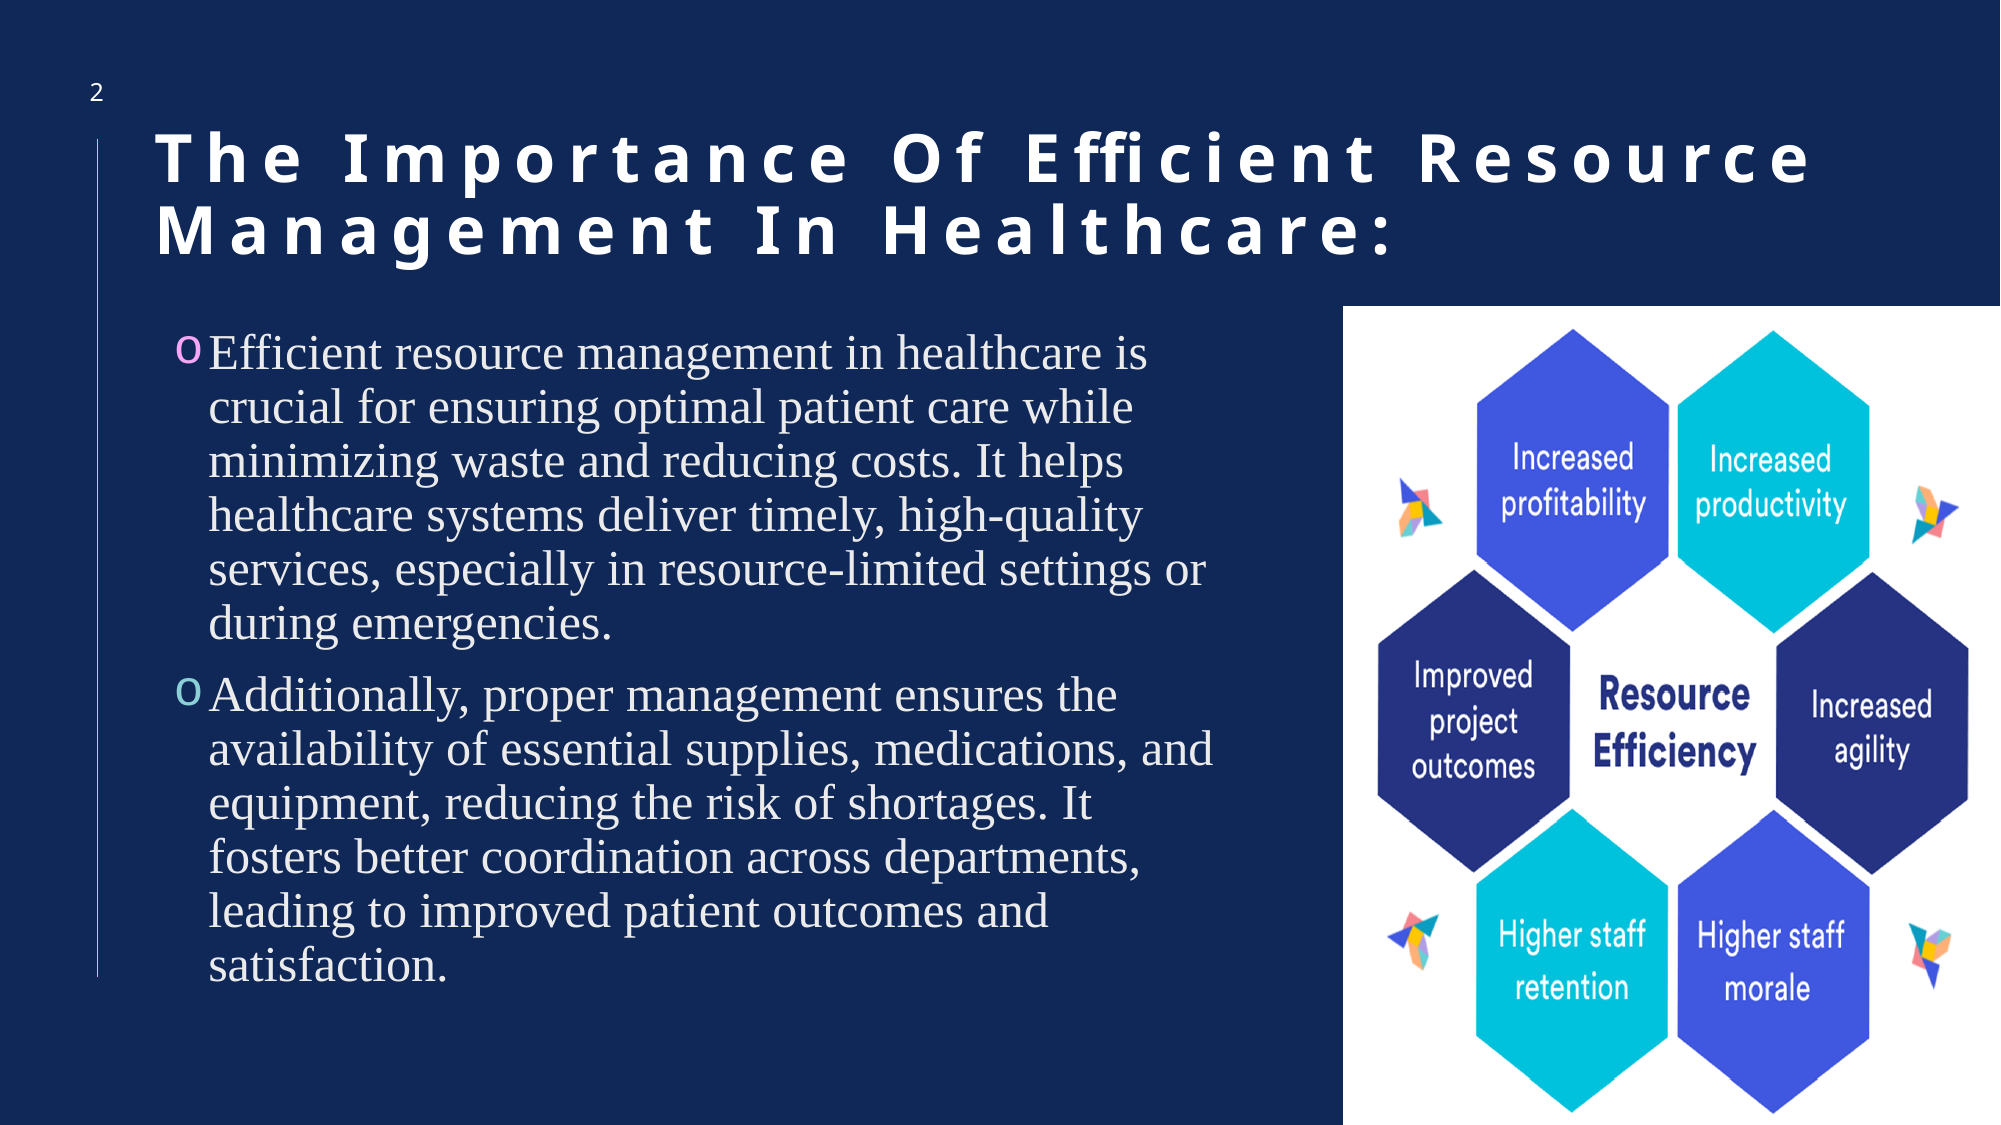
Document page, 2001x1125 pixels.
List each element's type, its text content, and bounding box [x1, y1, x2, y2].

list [1343, 306, 2000, 1125]
slide_number 2 [53, 67, 140, 119]
title The Importance Of Efficient Resource Management In Healthcare: [139, 82, 1844, 277]
text_box Efficient resource management in healthcare is crucial for ensuring optimal patient care while minimizing waste and reducing costs. It helps healthcare systems deliver timely, high-quality services, especially in resource-limited settings or during emergencies. Additionally, proper management ensures the availability of essential supplies, medications, and equipment, reducing the risk of shortages. It fosters better coordination across departments, leading to improved patient outcomes and satisfaction. [158, 318, 1248, 1013]
